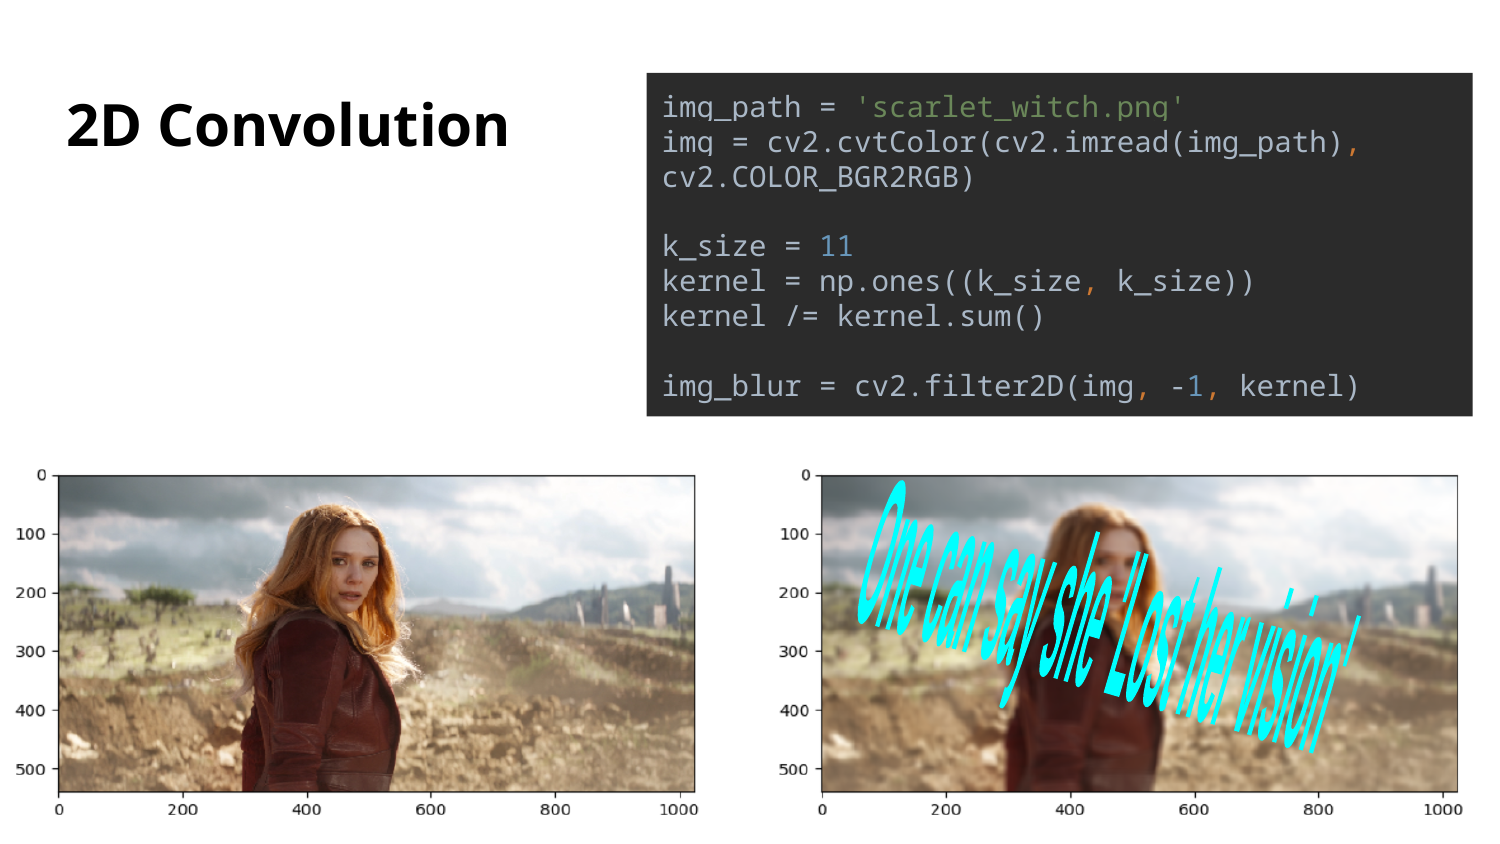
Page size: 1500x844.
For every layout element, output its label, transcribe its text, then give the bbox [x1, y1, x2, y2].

picture [13, 461, 1473, 831]
text_box img_path = 'scarlet_witch.png' img = cv2.cvtColor(cv2.imread(img_path), cv2.COLOR_BGR2RGB) k_size = 11 kernel = np.ones((k_size, k_size)) kernel /= kernel.sum() img_blur = cv2.filter2D(img, -1, kernel) [646, 72, 1473, 417]
title 2D Convolution [51, 72, 646, 167]
